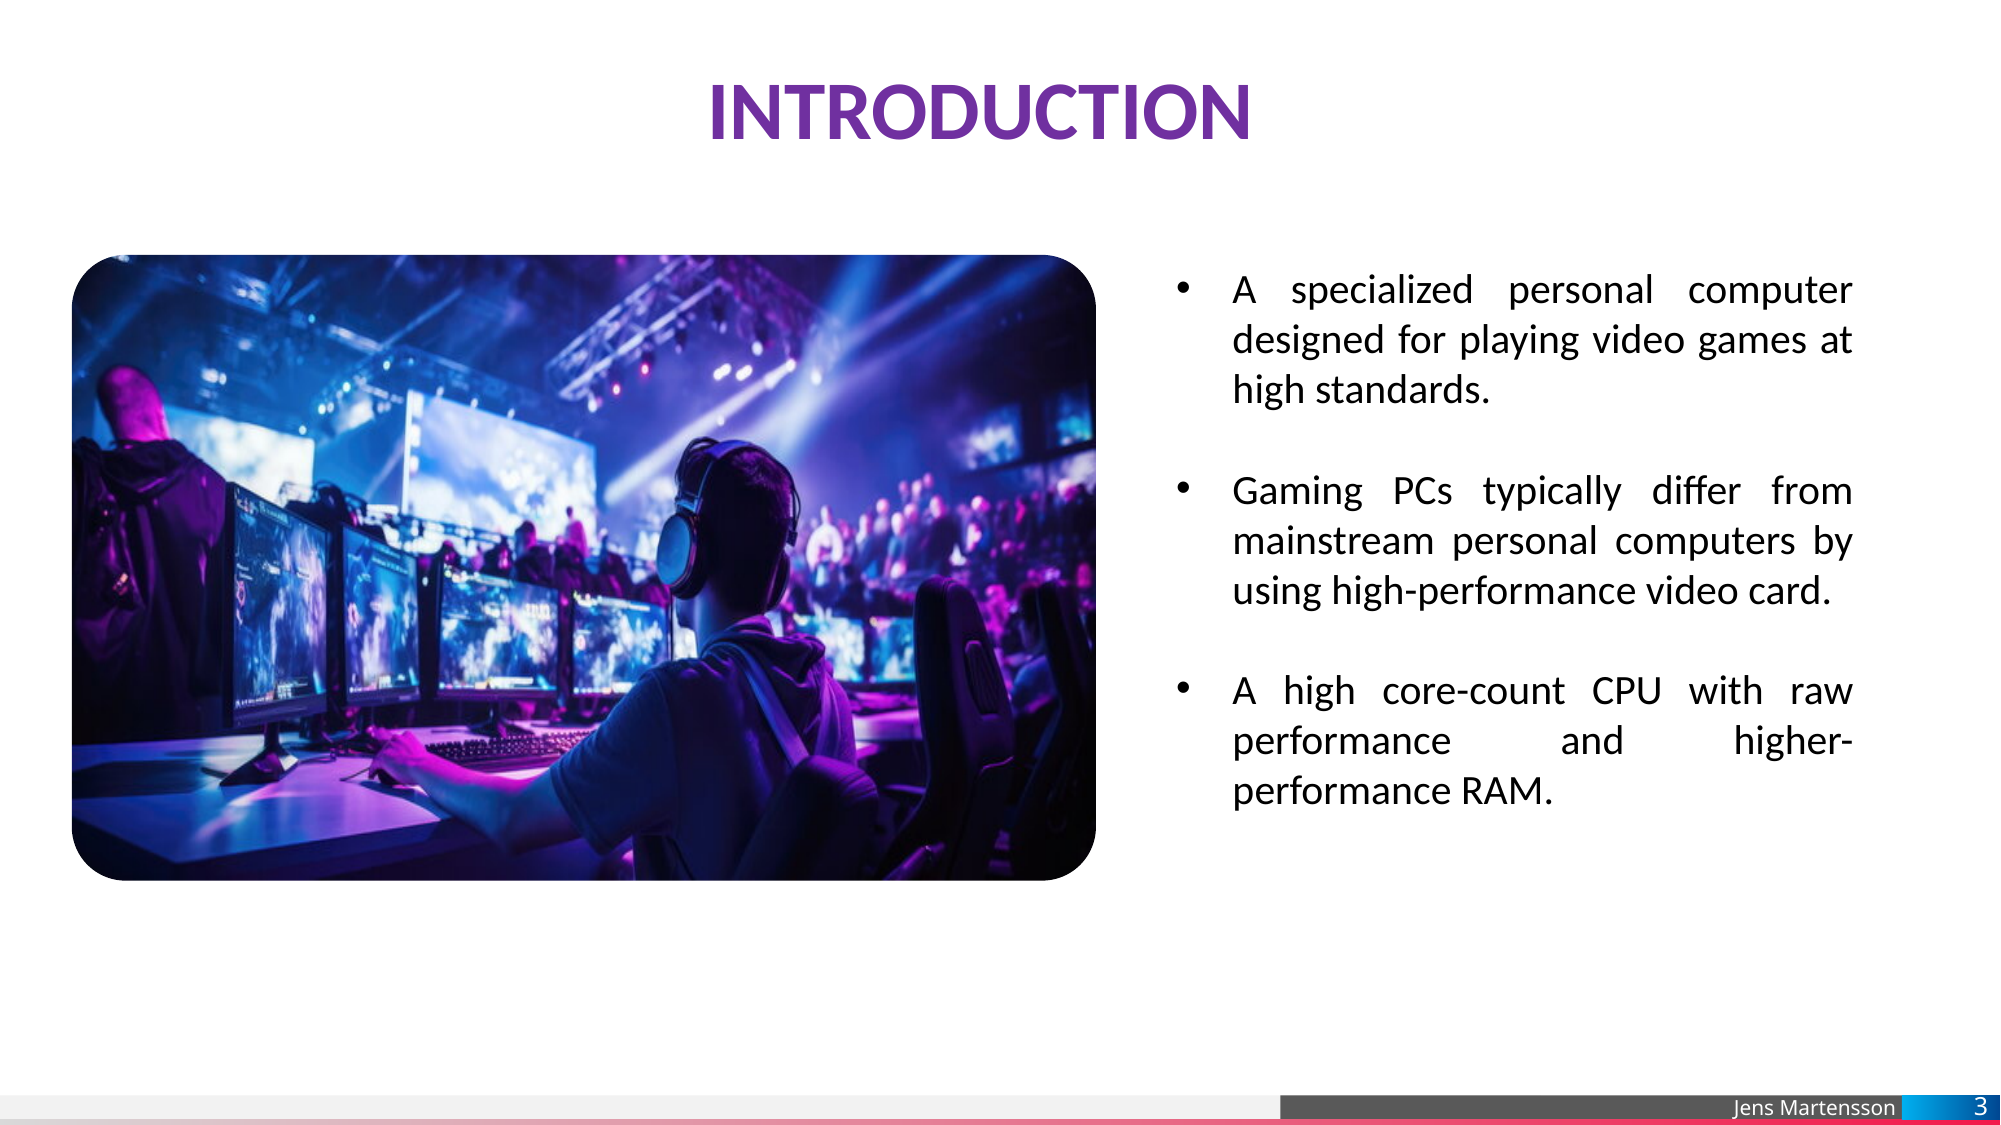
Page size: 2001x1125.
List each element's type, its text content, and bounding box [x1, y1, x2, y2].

slide_number 3 [1901, 1095, 2000, 1120]
picture [71, 254, 1096, 881]
text_box A specialized personal computer designed for playing video games at high standards. Gaming PCs typically differ from mainstream personal computers by using high-performance video card. A high core-count CPU with raw performance and higher-performance RAM. [1161, 254, 1869, 820]
text_box INTRODUCTION [342, 48, 1619, 164]
